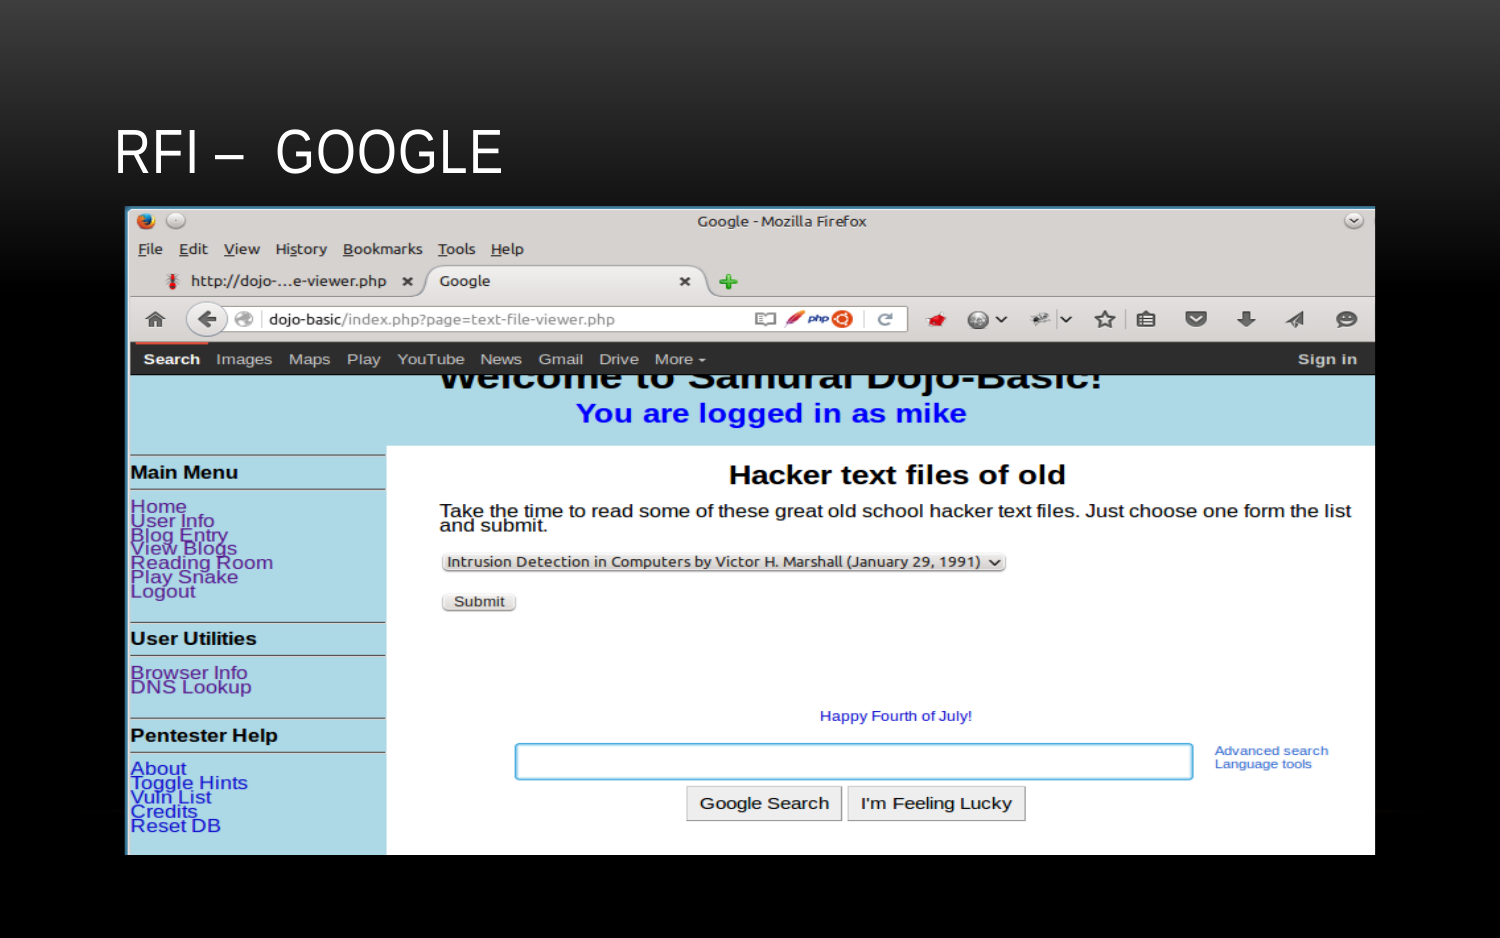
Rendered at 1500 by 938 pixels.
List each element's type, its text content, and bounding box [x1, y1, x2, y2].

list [124, 206, 1376, 856]
title RFI – Google [99, 37, 1400, 194]
picture [0, 0, 1500, 938]
